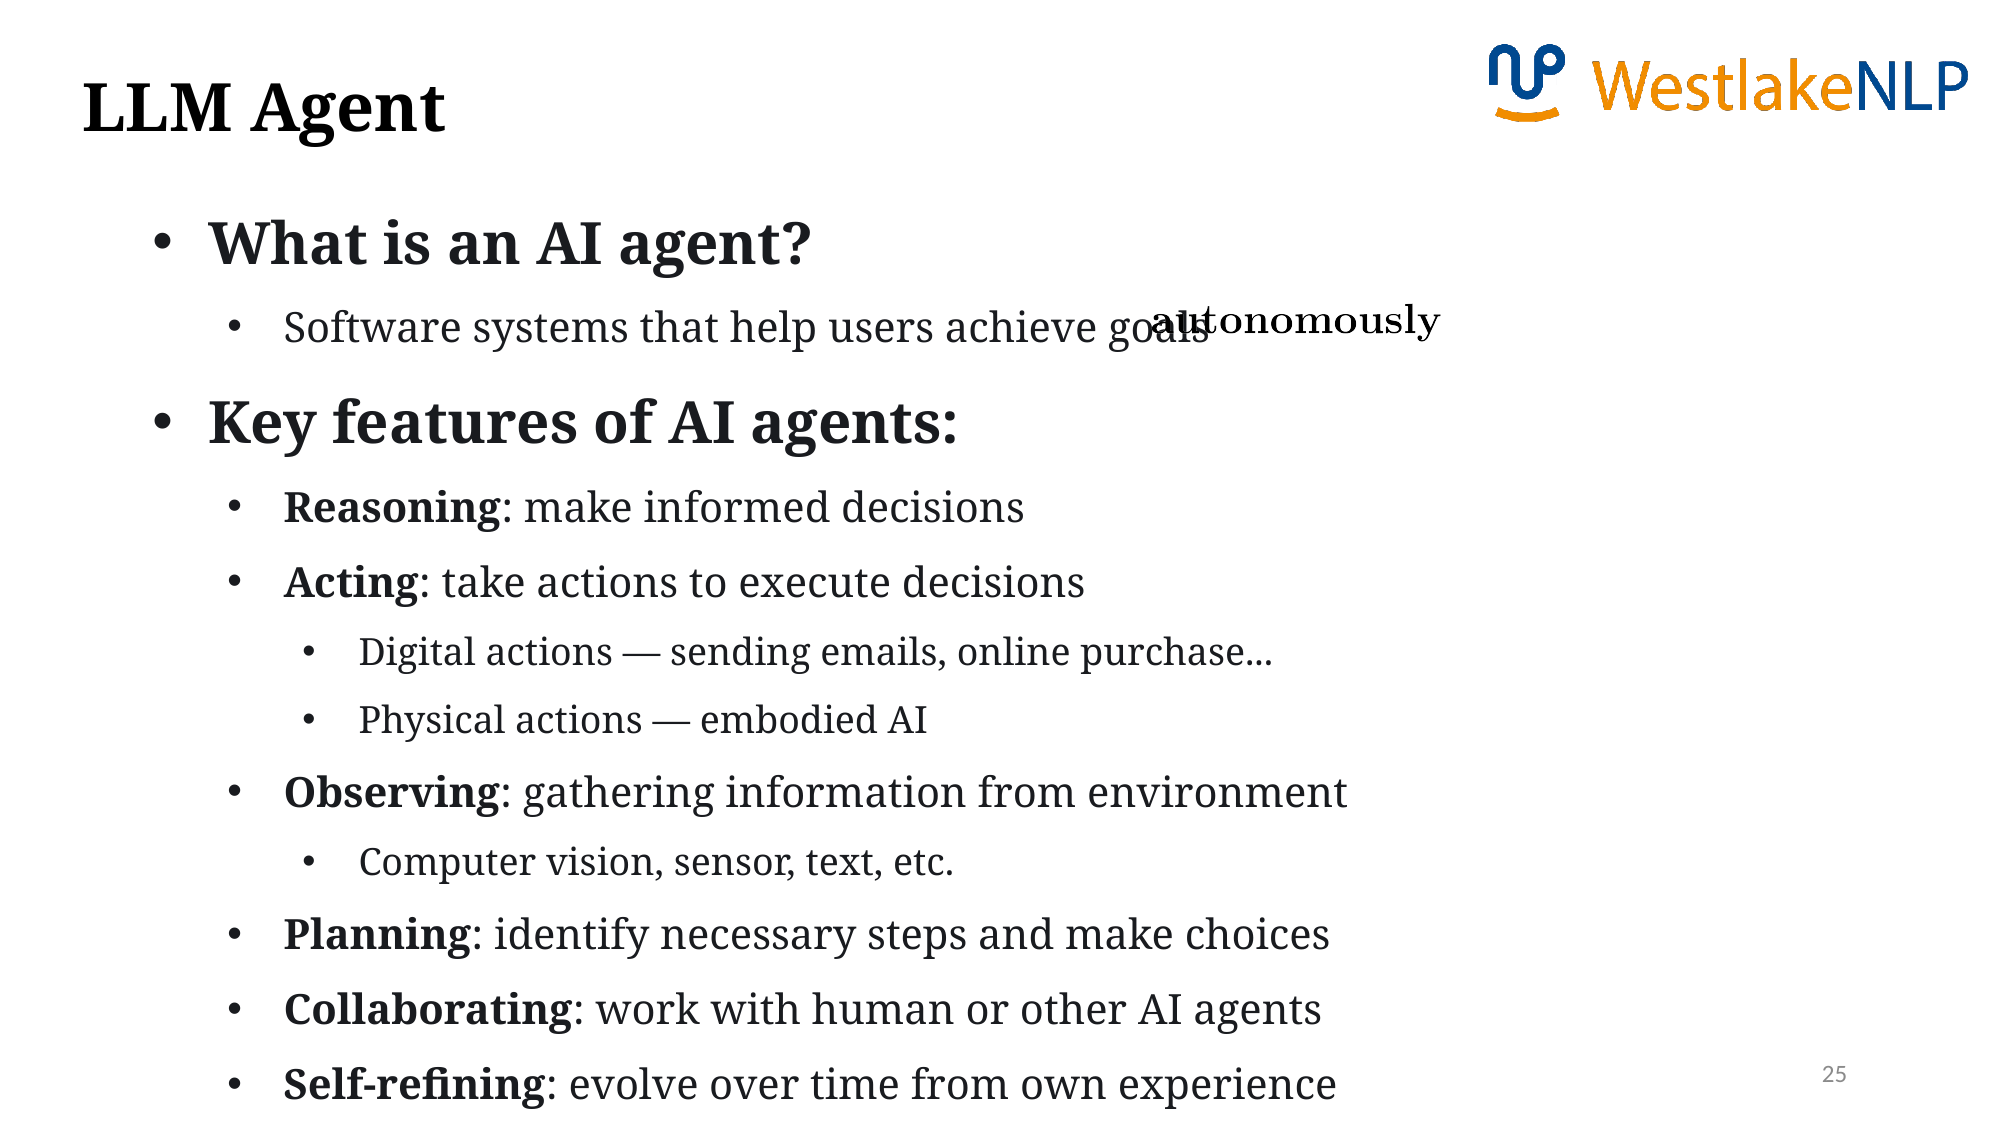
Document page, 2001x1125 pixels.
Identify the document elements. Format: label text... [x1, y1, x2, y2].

picture [1459, 0, 2000, 170]
text_box What is an AI agent? Software systems that help users achieve goals Key features of AI agents: Reasoning: make informed decisions Acting: take actions to execute decisions Digital actions — sending emails, online purchase... Physical actions — embodied AI Observing: gathering information from environment Computer vision, sensor, text, etc. Planning: identify necessary steps and make choices Collaborating: work with human or other AI agents Self-refining: evolve over time from own experience [137, 163, 1933, 1116]
picture [1151, 303, 1441, 342]
text_box LLM Agent [67, 56, 462, 152]
